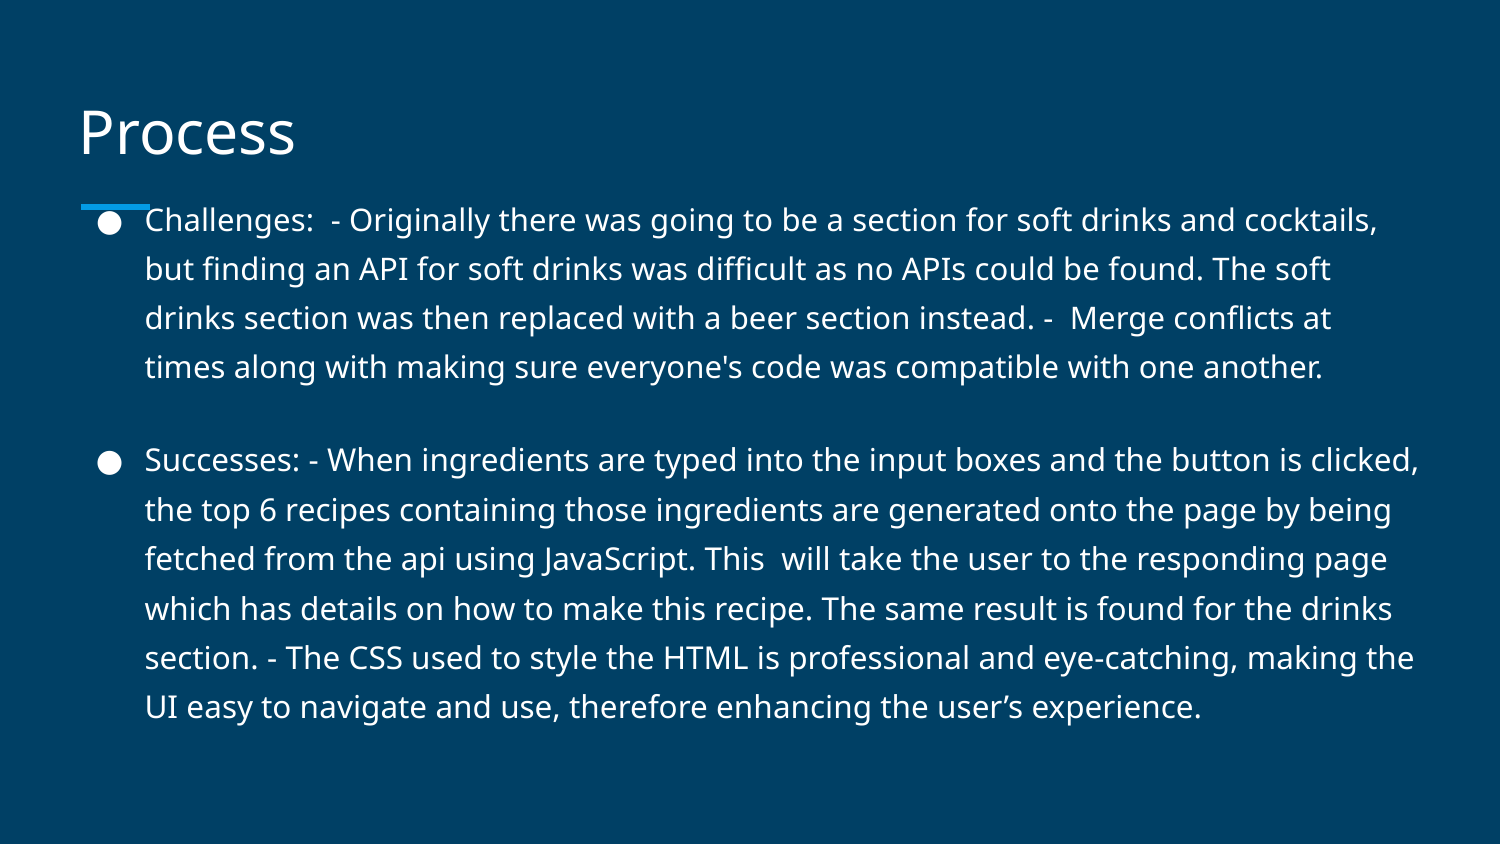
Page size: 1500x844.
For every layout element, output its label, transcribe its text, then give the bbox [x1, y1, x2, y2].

list Challenges: - Originally there was going to be a section for soft drinks and cocktails, but finding an API for soft drinks was difficult as no APIs could be found. The soft drinks section was then replaced with a beer section instead. - Merge conflicts at times along with making sure everyone's code was compatible with one another. Successes: - When ingredients are typed into the input boxes and the button is clicked, the top 6 recipes containing those ingredients are generated onto the page by being fetched from the api using JavaScript. This will take the user to the responding page which has details on how to make this recipe. The same result is found for the drinks section. - The CSS used to style the HTML is professional and eye-catching, making the UI easy to navigate and use, therefore enhancing the user’s experience. [63, 126, 1437, 805]
title Process [63, 75, 1437, 126]
